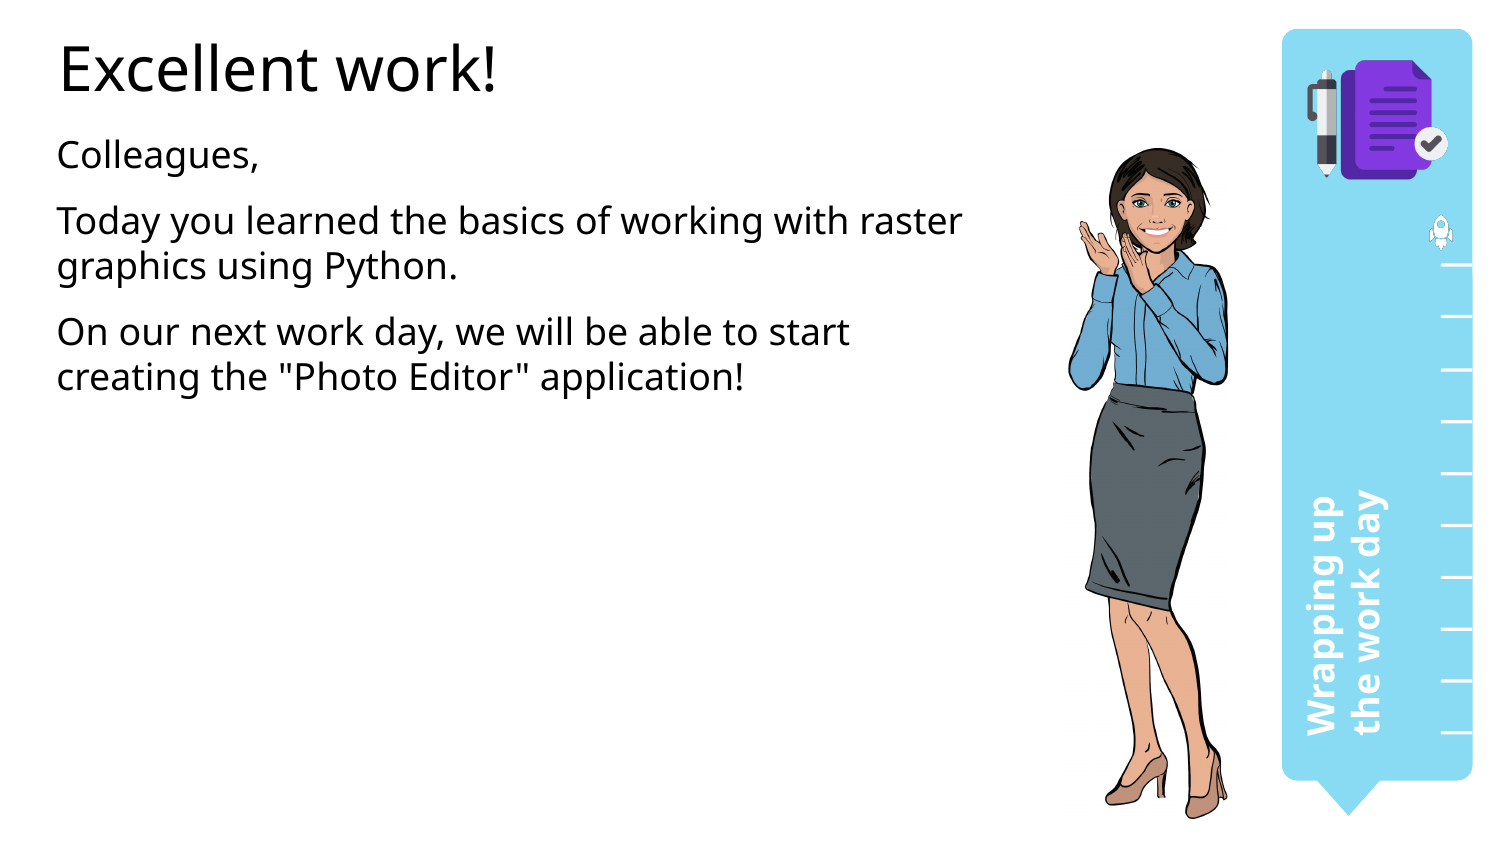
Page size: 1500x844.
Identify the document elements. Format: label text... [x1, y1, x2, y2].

text_box Excellent work! [59, 28, 1210, 133]
text_box Colleagues, Today you learned the basics of working with raster graphics using Python. On our next work day, we will be able to start creating the "Photo Editor" application! [41, 116, 980, 579]
picture [1055, 148, 1229, 820]
picture [1281, 28, 1473, 256]
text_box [1281, 217, 1473, 817]
